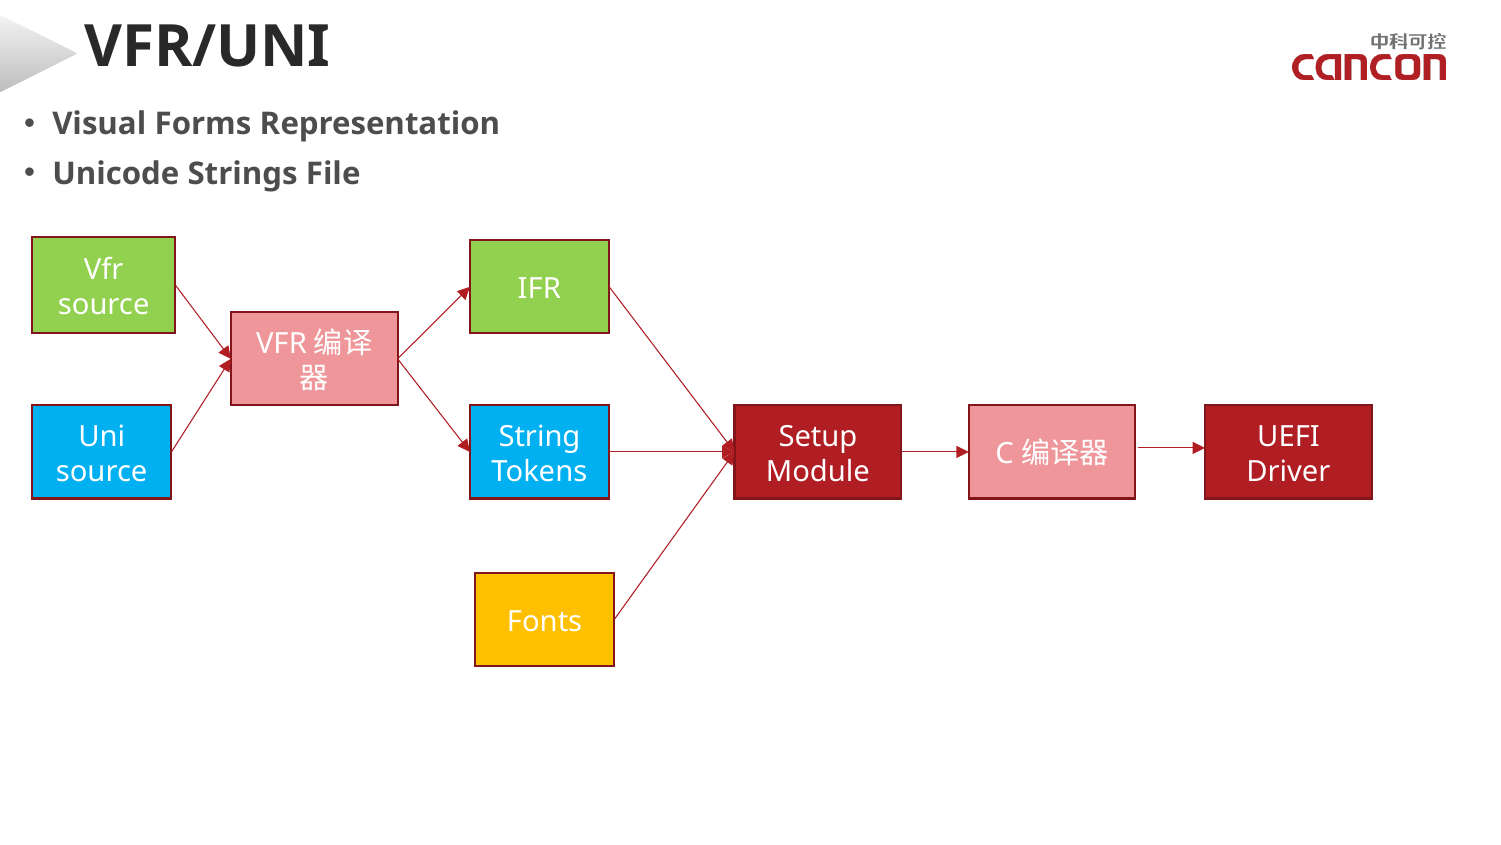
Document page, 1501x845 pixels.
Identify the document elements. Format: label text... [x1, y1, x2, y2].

picture [1292, 33, 1446, 80]
title VFR/UNI [73, 8, 1280, 88]
list Visual Forms Representation Unicode Strings File [12, 102, 1422, 823]
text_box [32, 236, 1372, 666]
